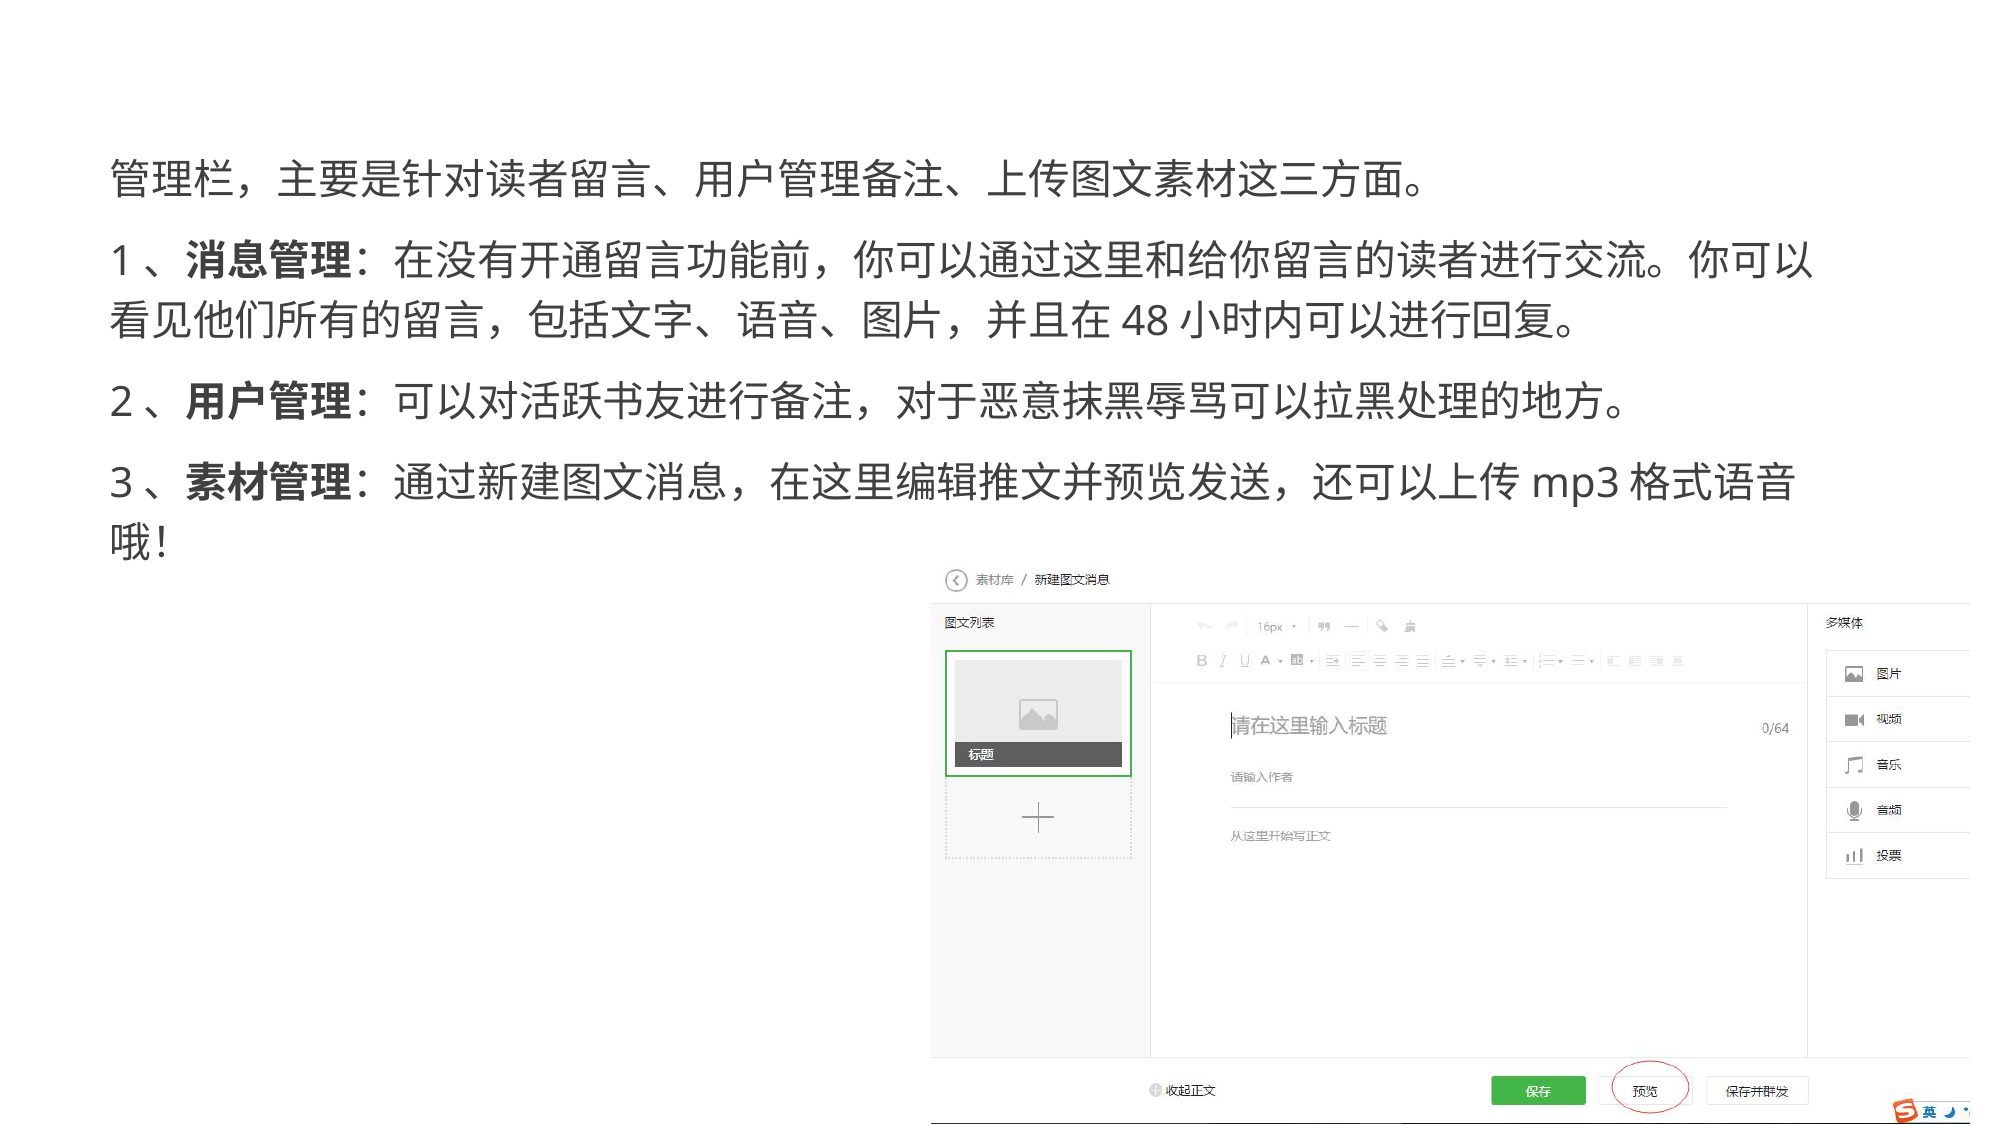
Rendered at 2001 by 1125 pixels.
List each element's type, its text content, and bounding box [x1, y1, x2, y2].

picture [931, 564, 1970, 1124]
list 管理栏，主要是针对读者留言、用户管理备注、上传图文素材这三方面。 1、消息管理：在没有开通留言功能前，你可以通过这里和给你留言的读者进行交流。你可以看见他们所有的留言，包括文字、语音、图片，并且在48小时内可以进行回复。 2、用户管理：可以对活跃书友进行备注，对于恶意抹黑辱骂可以拉黑处理的地方。 3、素材管理：通过新建图文消息，在这里编辑推文并预览发送，还可以上传mp3格式语音哦！ [94, 41, 1867, 667]
